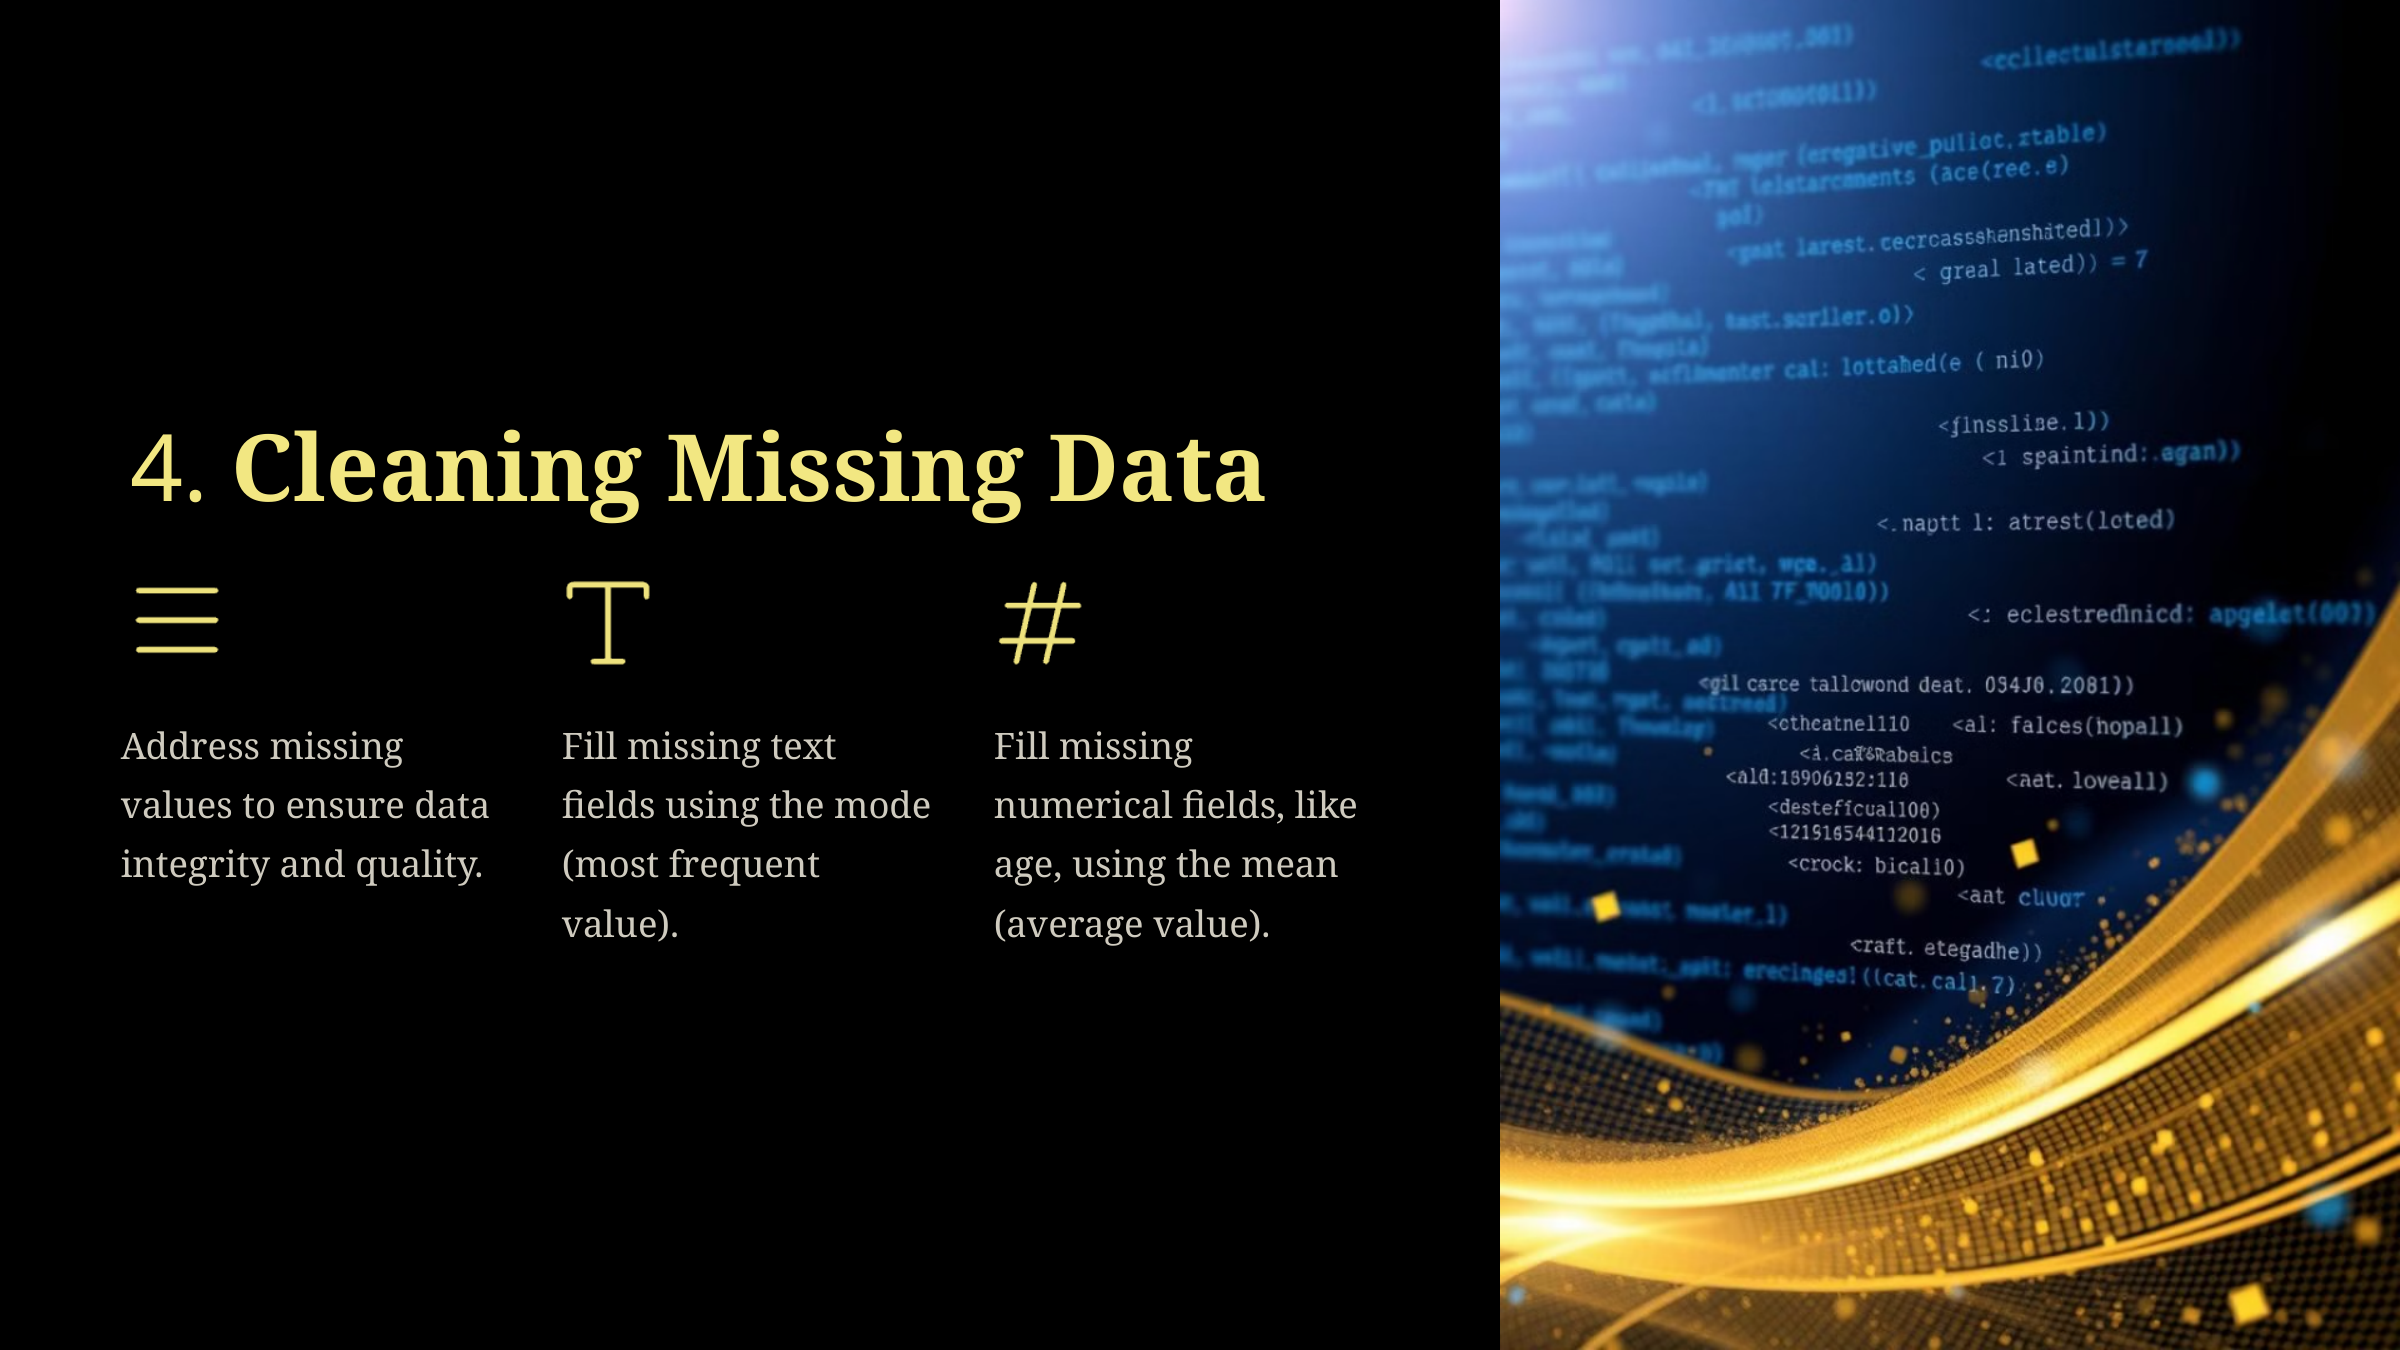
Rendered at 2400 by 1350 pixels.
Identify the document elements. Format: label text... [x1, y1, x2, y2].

text_box Address missing values to ensure data integrity and quality. [120, 707, 497, 886]
text_box Fill missing numerical fields, like age, using the mean (average value). [993, 707, 1370, 946]
text_box Fill missing text fields using the mode (most frequent value). [561, 707, 938, 886]
text_box 4. Cleaning Missing Data [130, 404, 1230, 521]
picture [561, 576, 655, 670]
picture [1499, 0, 2400, 1350]
picture [130, 576, 224, 670]
picture [993, 576, 1087, 670]
